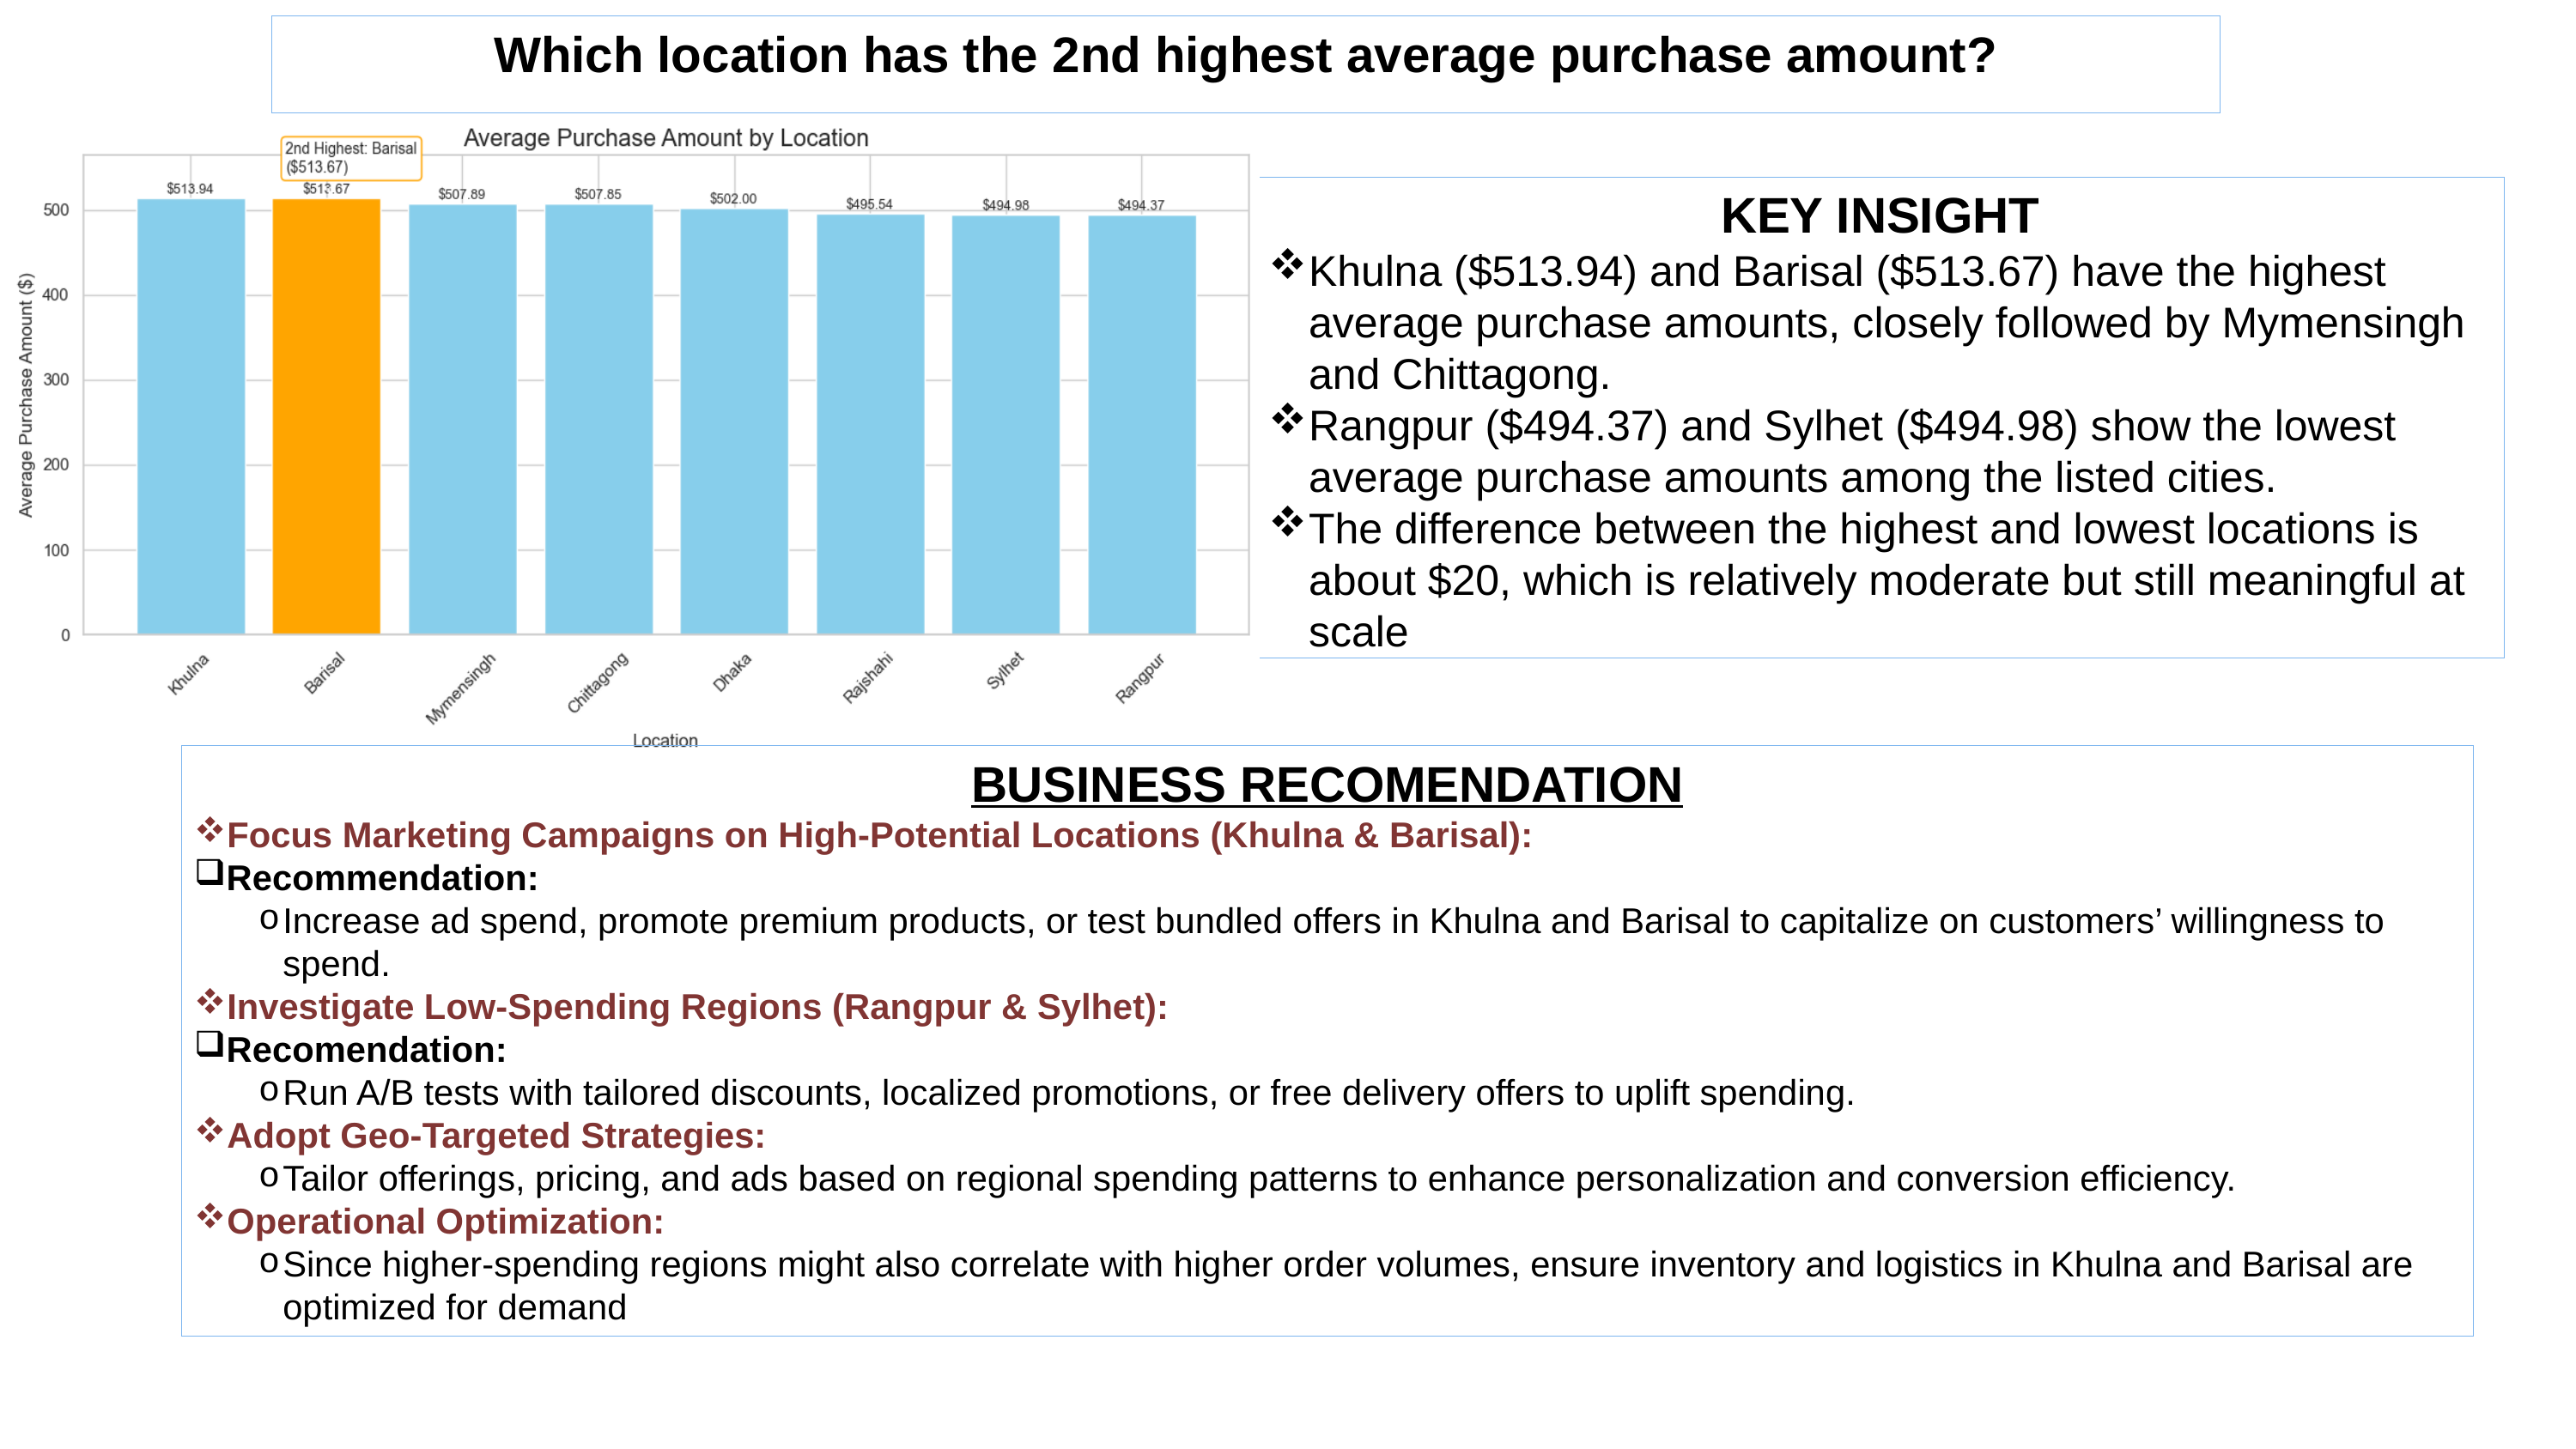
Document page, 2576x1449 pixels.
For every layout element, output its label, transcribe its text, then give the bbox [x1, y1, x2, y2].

text_box KEY INSIGHT Khulna ($513.94) and Barisal ($513.67) have the highest average purchase amounts, closely followed by Mymensingh and Chittagong. Rangpur ($494.37) and Sylhet ($494.98) show the lowest average purchase amounts among the listed cities. The difference between the highest and lowest locations is about $20, which is relatively moderate but still meaningful at scale [1260, 177, 2505, 658]
text_box BUSINESS RECOMENDATION Focus Marketing Campaigns on High-Potential Locations (Khulna & Barisal): Recommendation: Increase ad spend, promote premium products, or test bundled offers in Khulna and Barisal to capitalize on customers’ willingness to spend. Investigate Low-Spending Regions (Rangpur & Sylhet): Recomendation: Run A/B tests with tailored discounts, localized promotions, or free delivery offers to uplift spending. Adopt Geo-Targeted Strategies: Tailor offerings, pricing, and ads based on regional spending patterns to enhance personalization and conversion efficiency. Operational Optimization: Since higher-spending regions might also correlate with higher order volumes, ensure inventory and logistics in Khulna and Barisal are optimized for demand [181, 745, 2474, 1337]
text_box Which location has the 2nd highest average purchase amount? [271, 15, 2221, 113]
picture [9, 118, 1260, 761]
